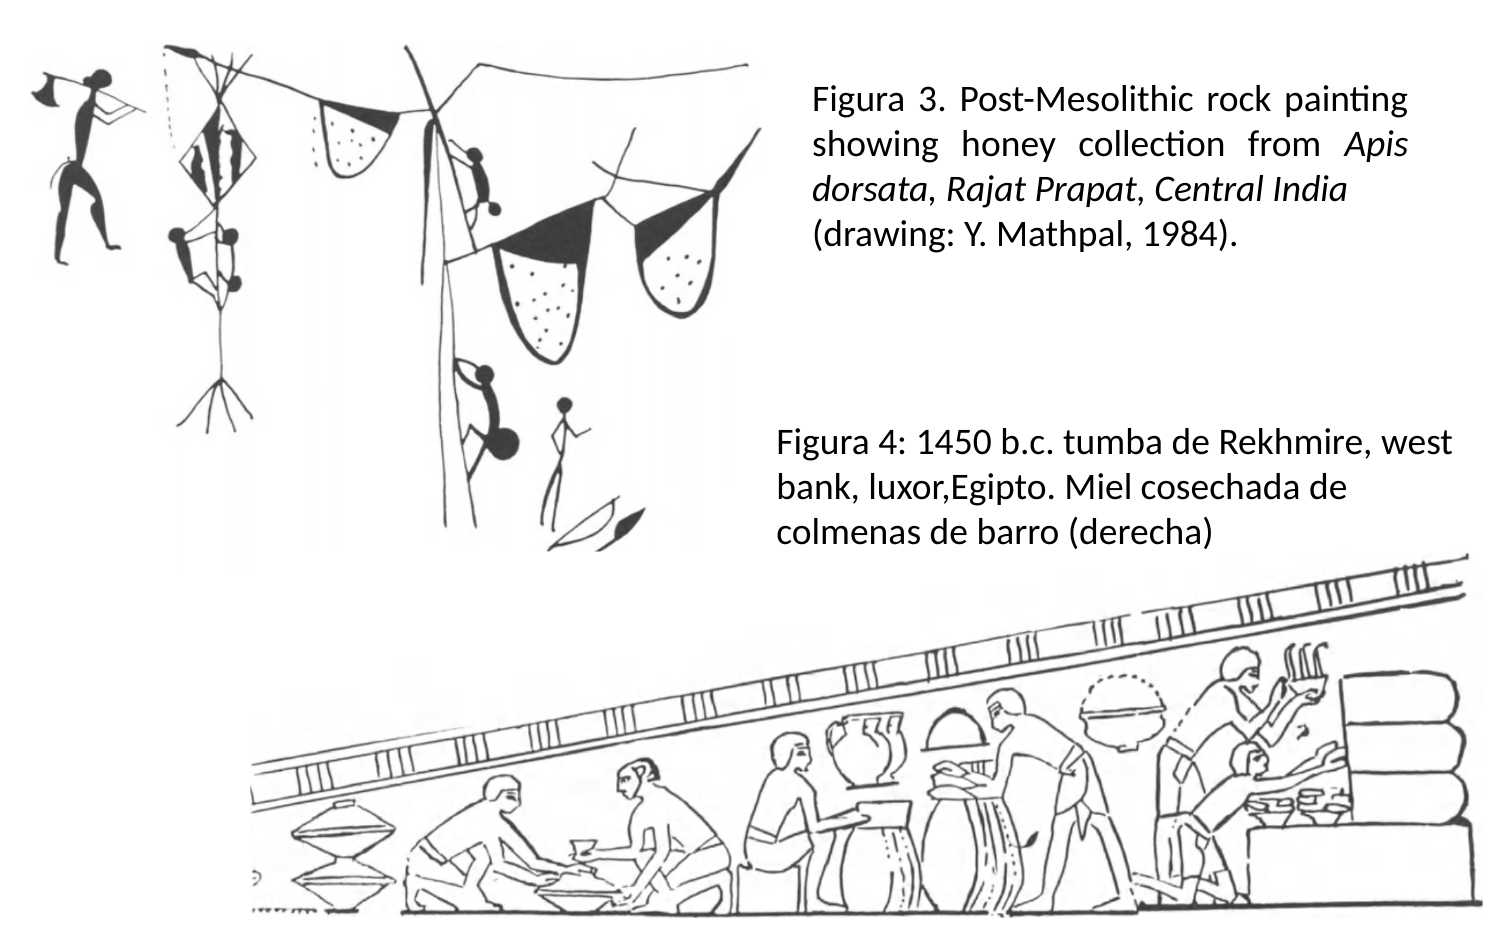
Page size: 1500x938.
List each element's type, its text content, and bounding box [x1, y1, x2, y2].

text_box Figura 4: 1450 b.c. tumba de Rekhmire, west bank, luxor,Egipto. Miel cosechada de colmenas de barro (derecha) [1054, 409, 1500, 560]
text_box Figura 3. Post-Mesolithic rock painting showing honey collection from Apis dorsata, Rajat Prapat, Central India (drawing: Y. Mathpal, 1984). [797, 67, 1424, 262]
picture [29, 43, 1482, 938]
